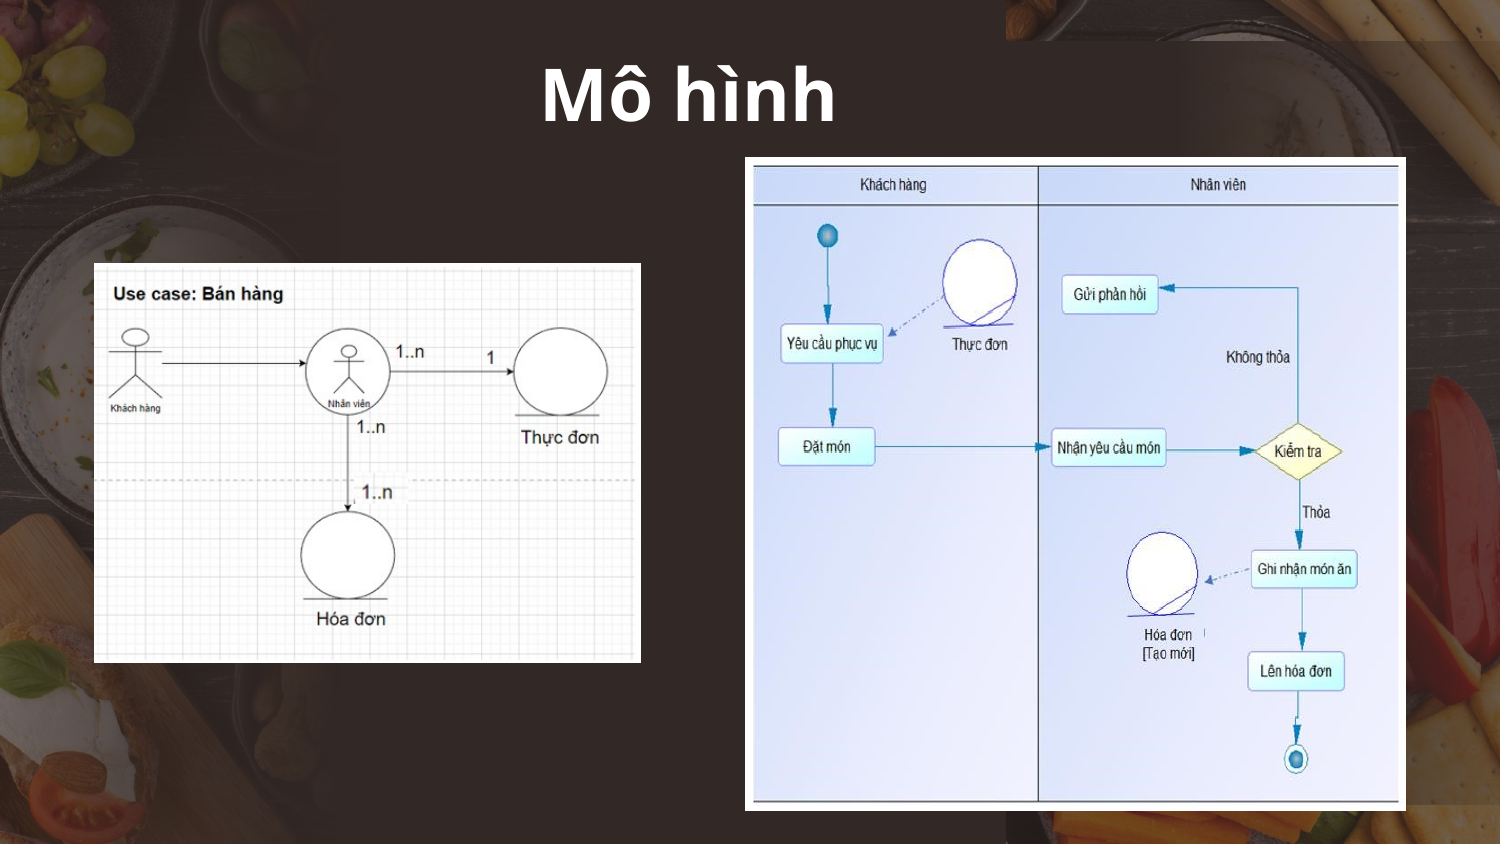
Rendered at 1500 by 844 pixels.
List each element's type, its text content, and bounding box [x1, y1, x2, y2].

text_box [93, 156, 1407, 811]
title Mô hình [57, 33, 1321, 128]
